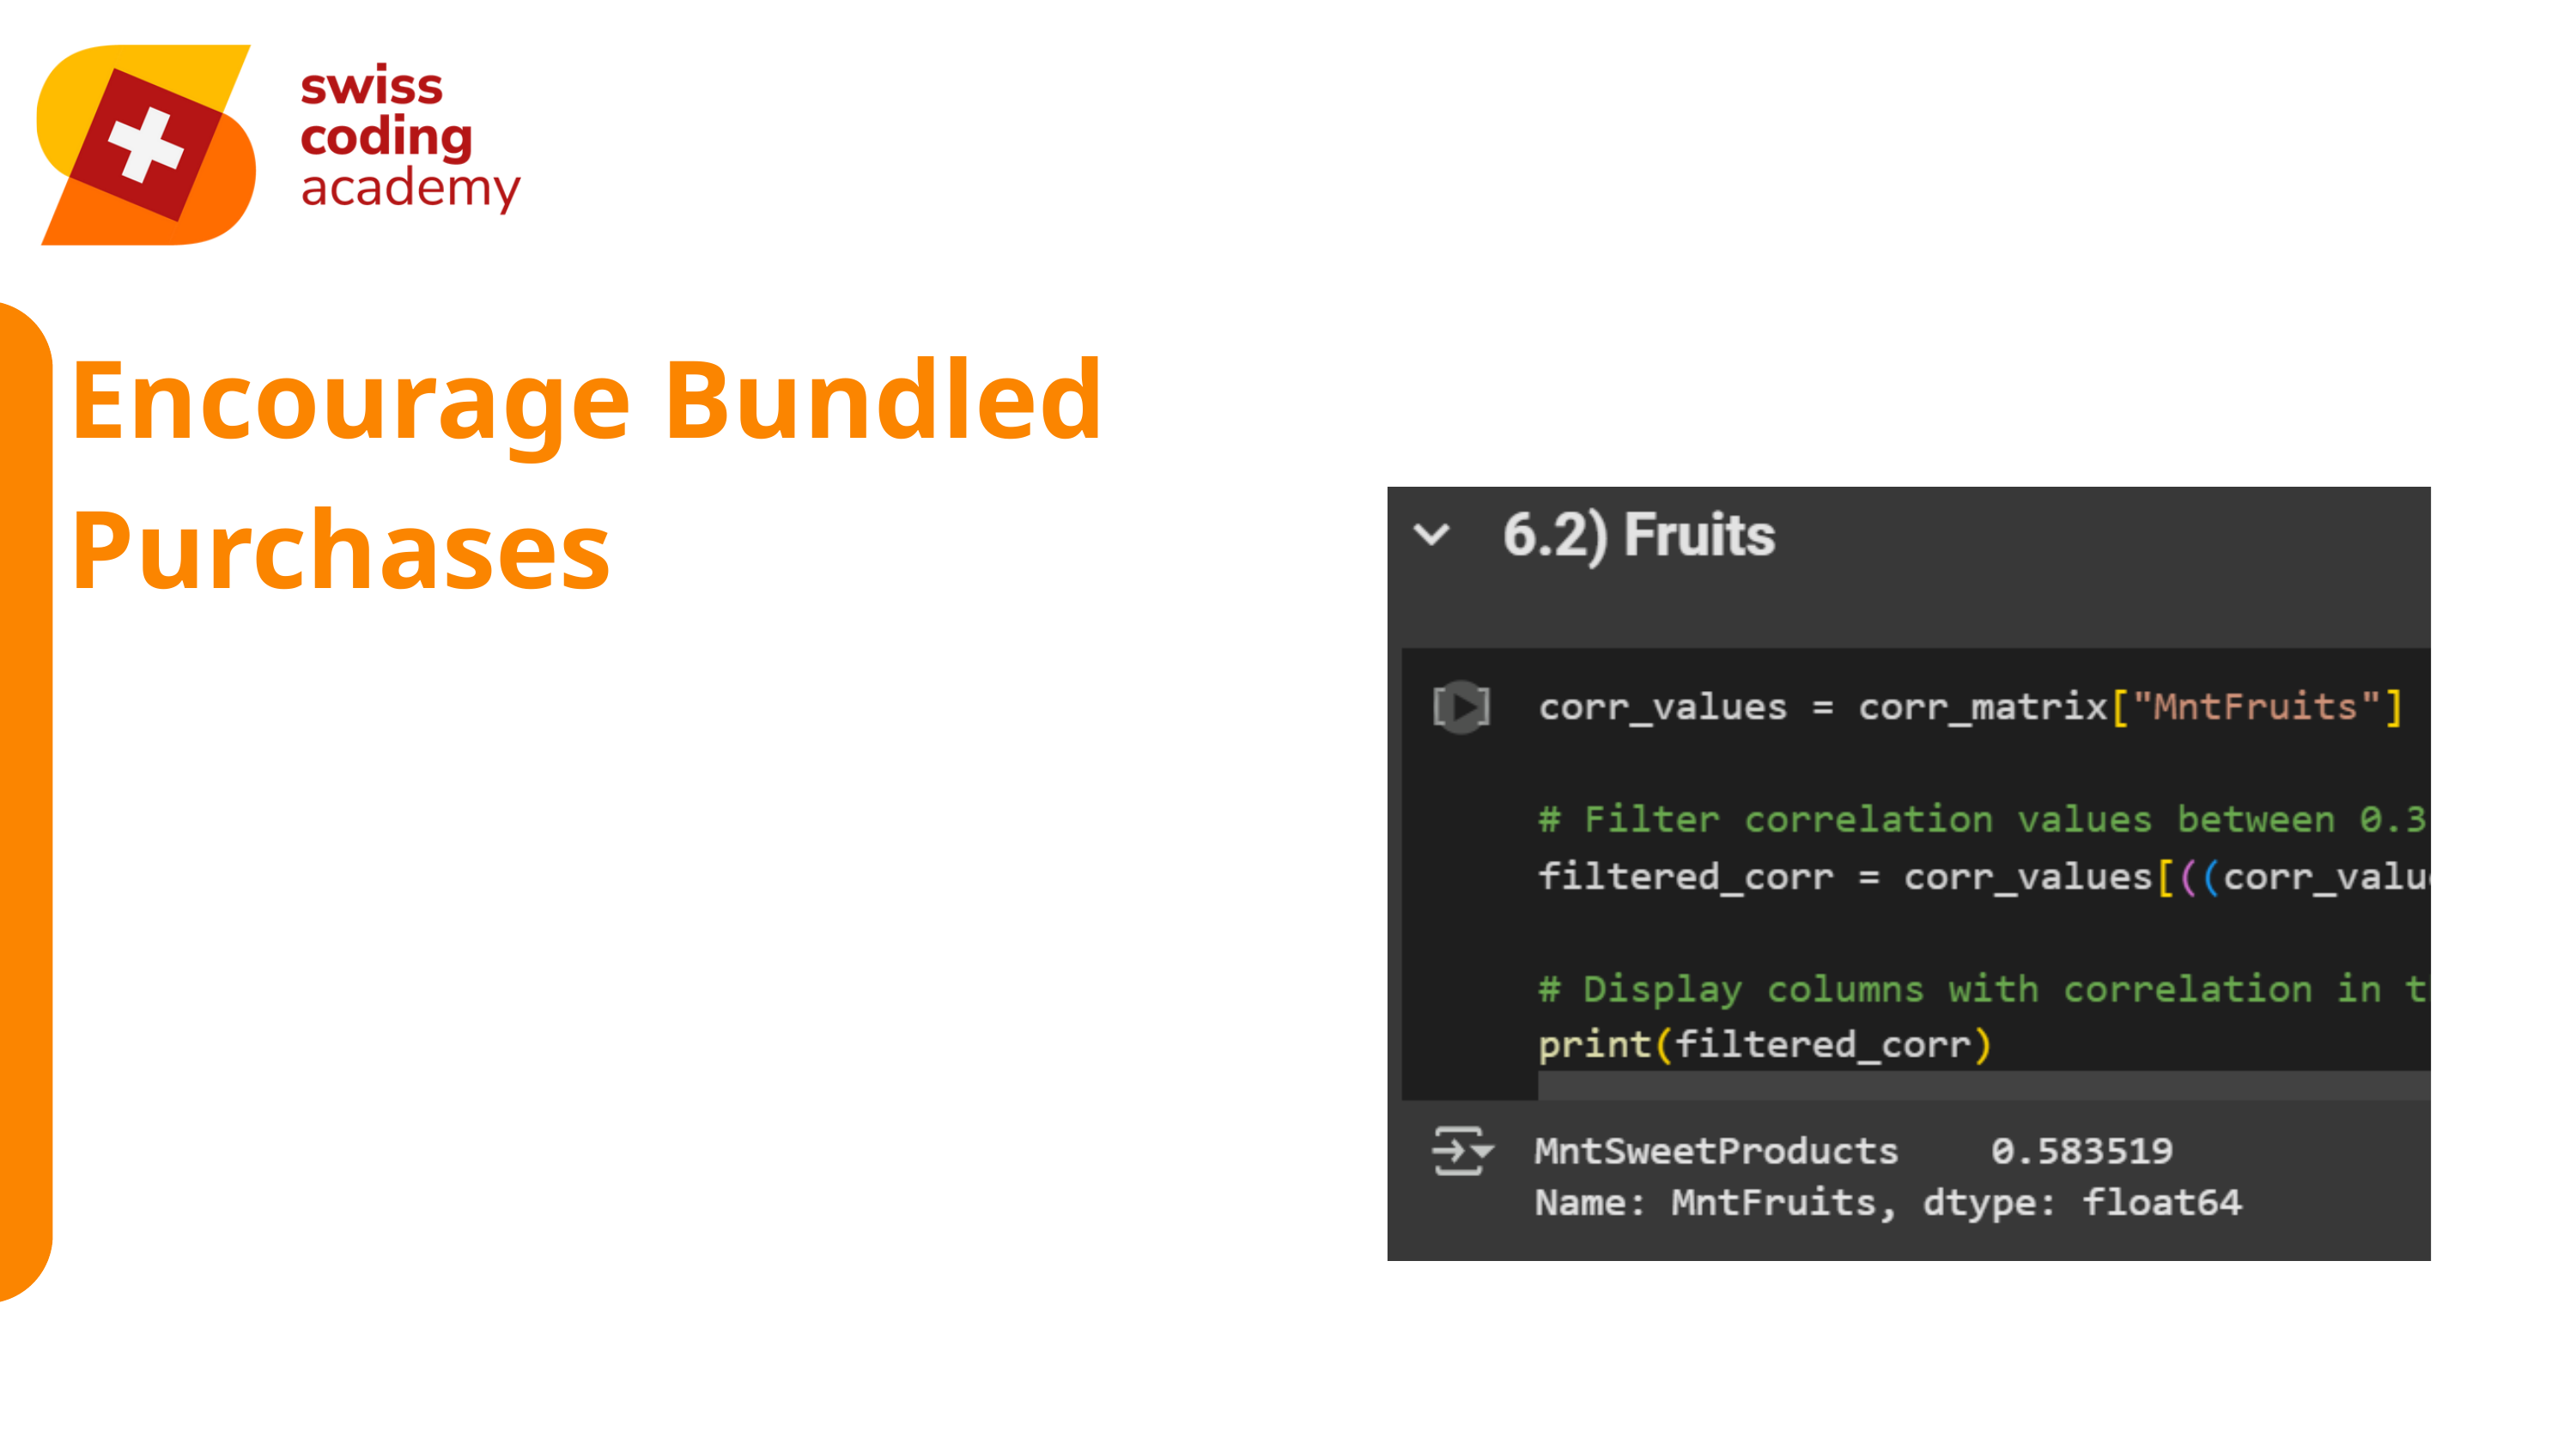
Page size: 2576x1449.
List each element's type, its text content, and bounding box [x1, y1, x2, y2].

text_box [1387, 487, 2432, 1261]
text_box [36, 45, 521, 246]
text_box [0, 300, 53, 1304]
text_box Encourage Bundled Purchases [67, 309, 1679, 610]
